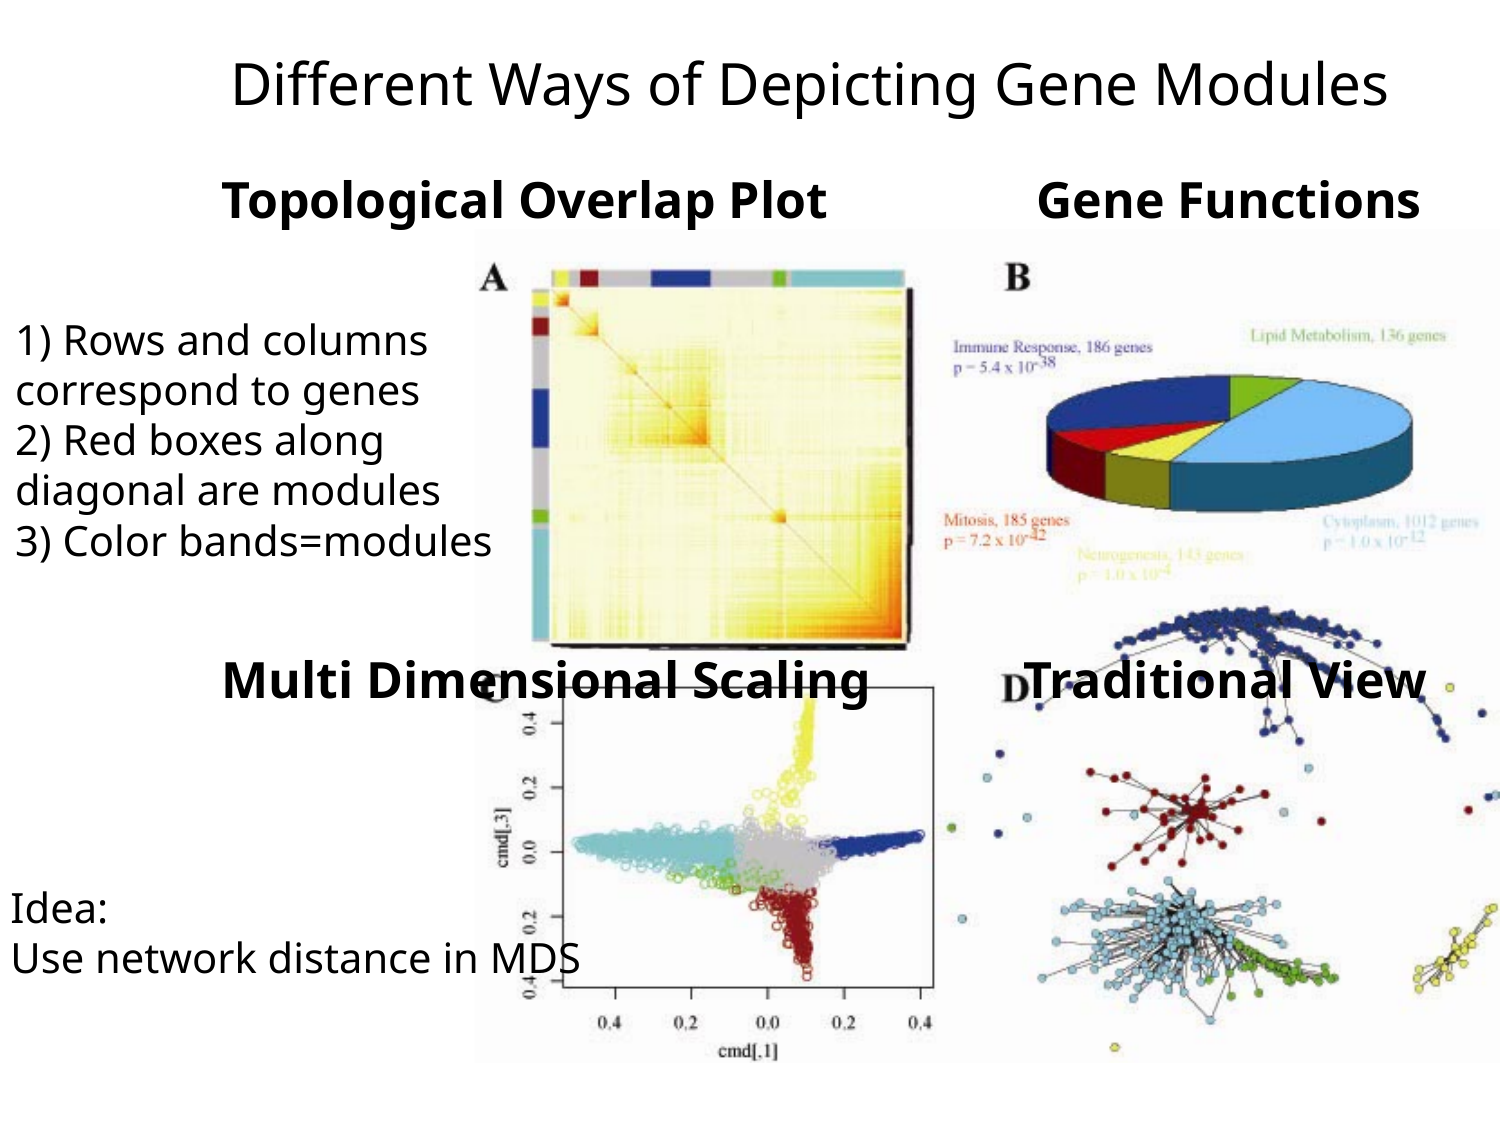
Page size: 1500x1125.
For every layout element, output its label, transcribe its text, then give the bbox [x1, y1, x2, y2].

text_box Topological Overlap Plot Gene Functions Multi Dimensional Scaling Traditional View [206, 161, 1443, 306]
text_box Idea: Use network distance in MDS [0, 874, 469, 990]
text_box Topological Overlap Plot Gene Functions Multi Dimensional Scaling Traditional View [206, 572, 469, 716]
text_box 1) Rows and columns correspond to genes 2) Red boxes along diagonal are modules 3) Color bands=modules [0, 306, 469, 572]
picture [474, 229, 1500, 1063]
text_box Different Ways of Depicting Gene Modules [215, 40, 1405, 125]
